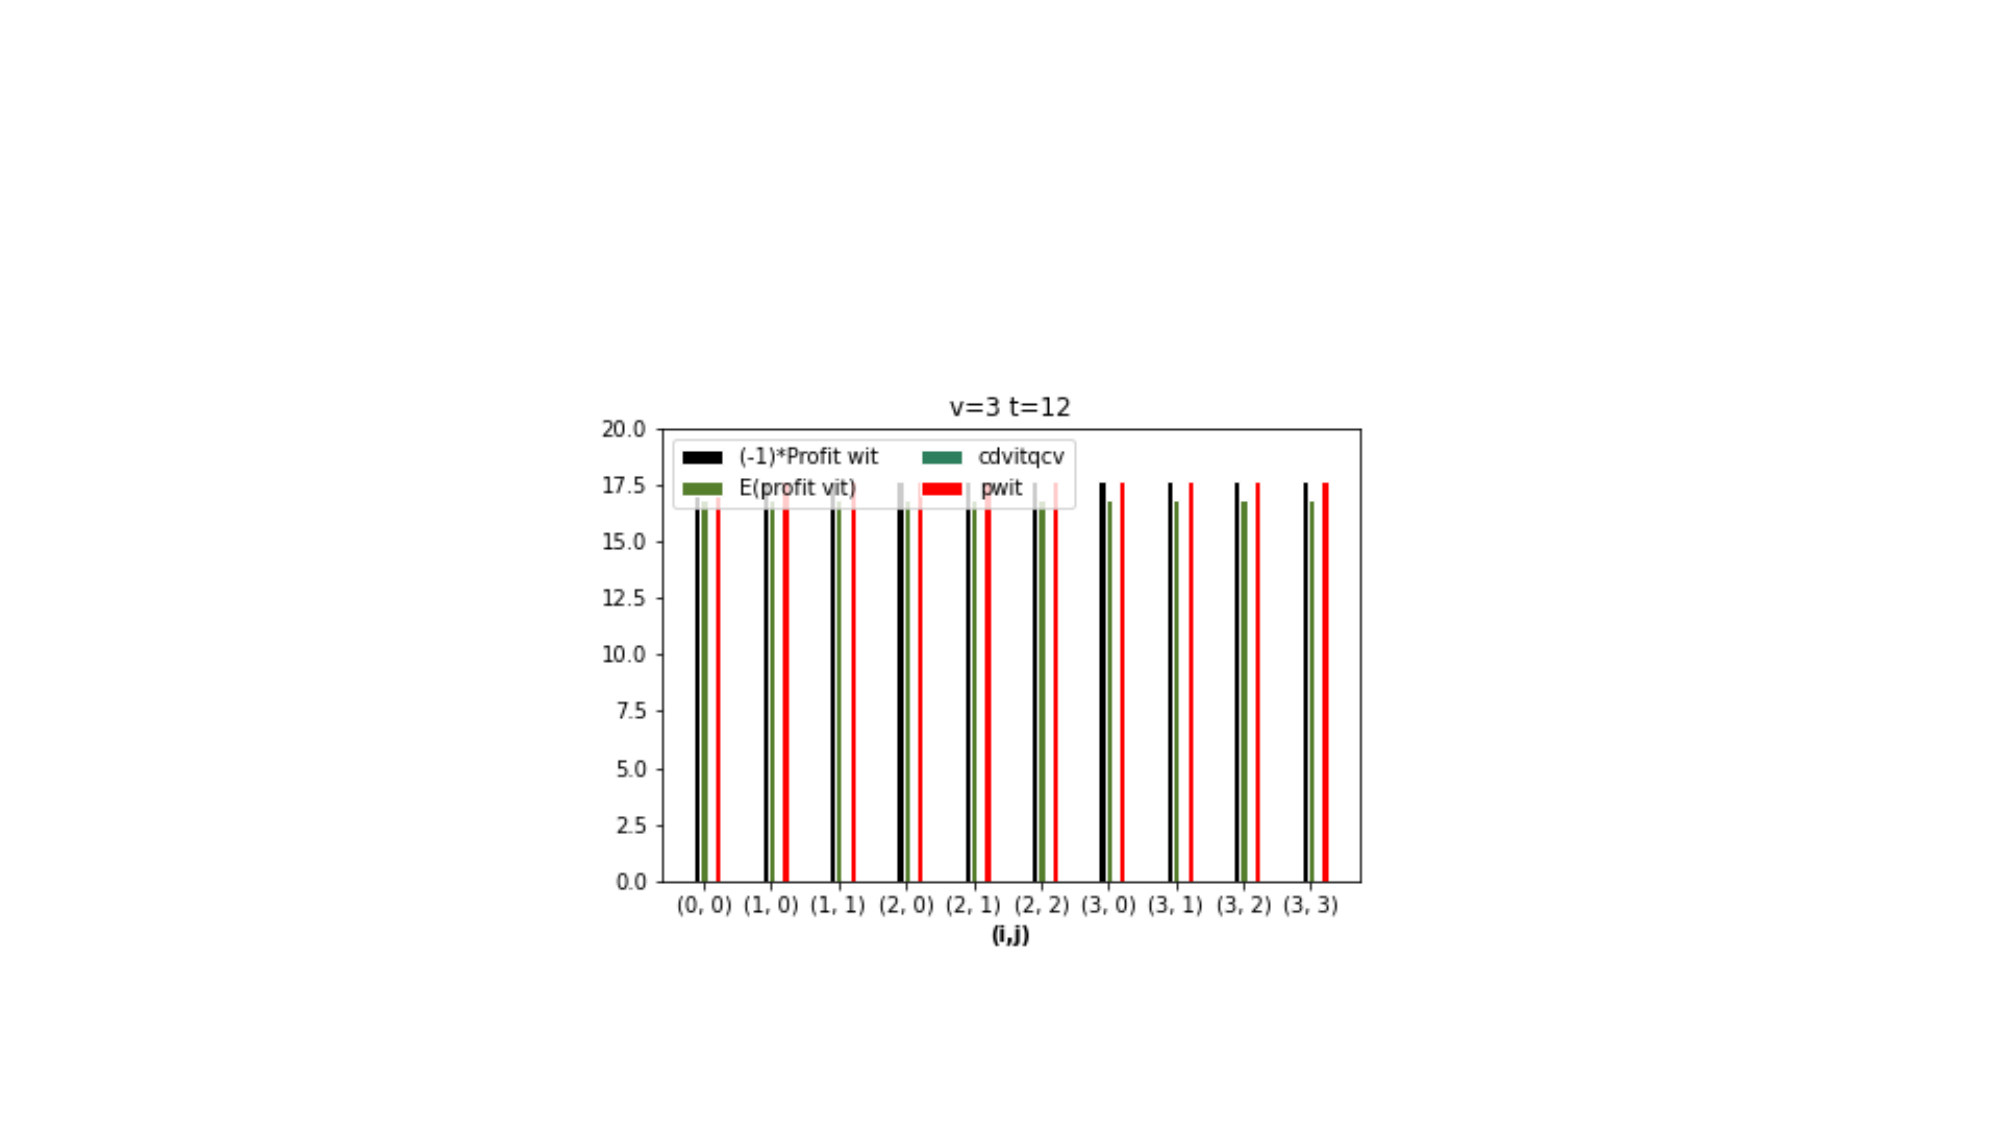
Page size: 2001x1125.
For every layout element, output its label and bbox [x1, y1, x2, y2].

list [549, 356, 1450, 957]
